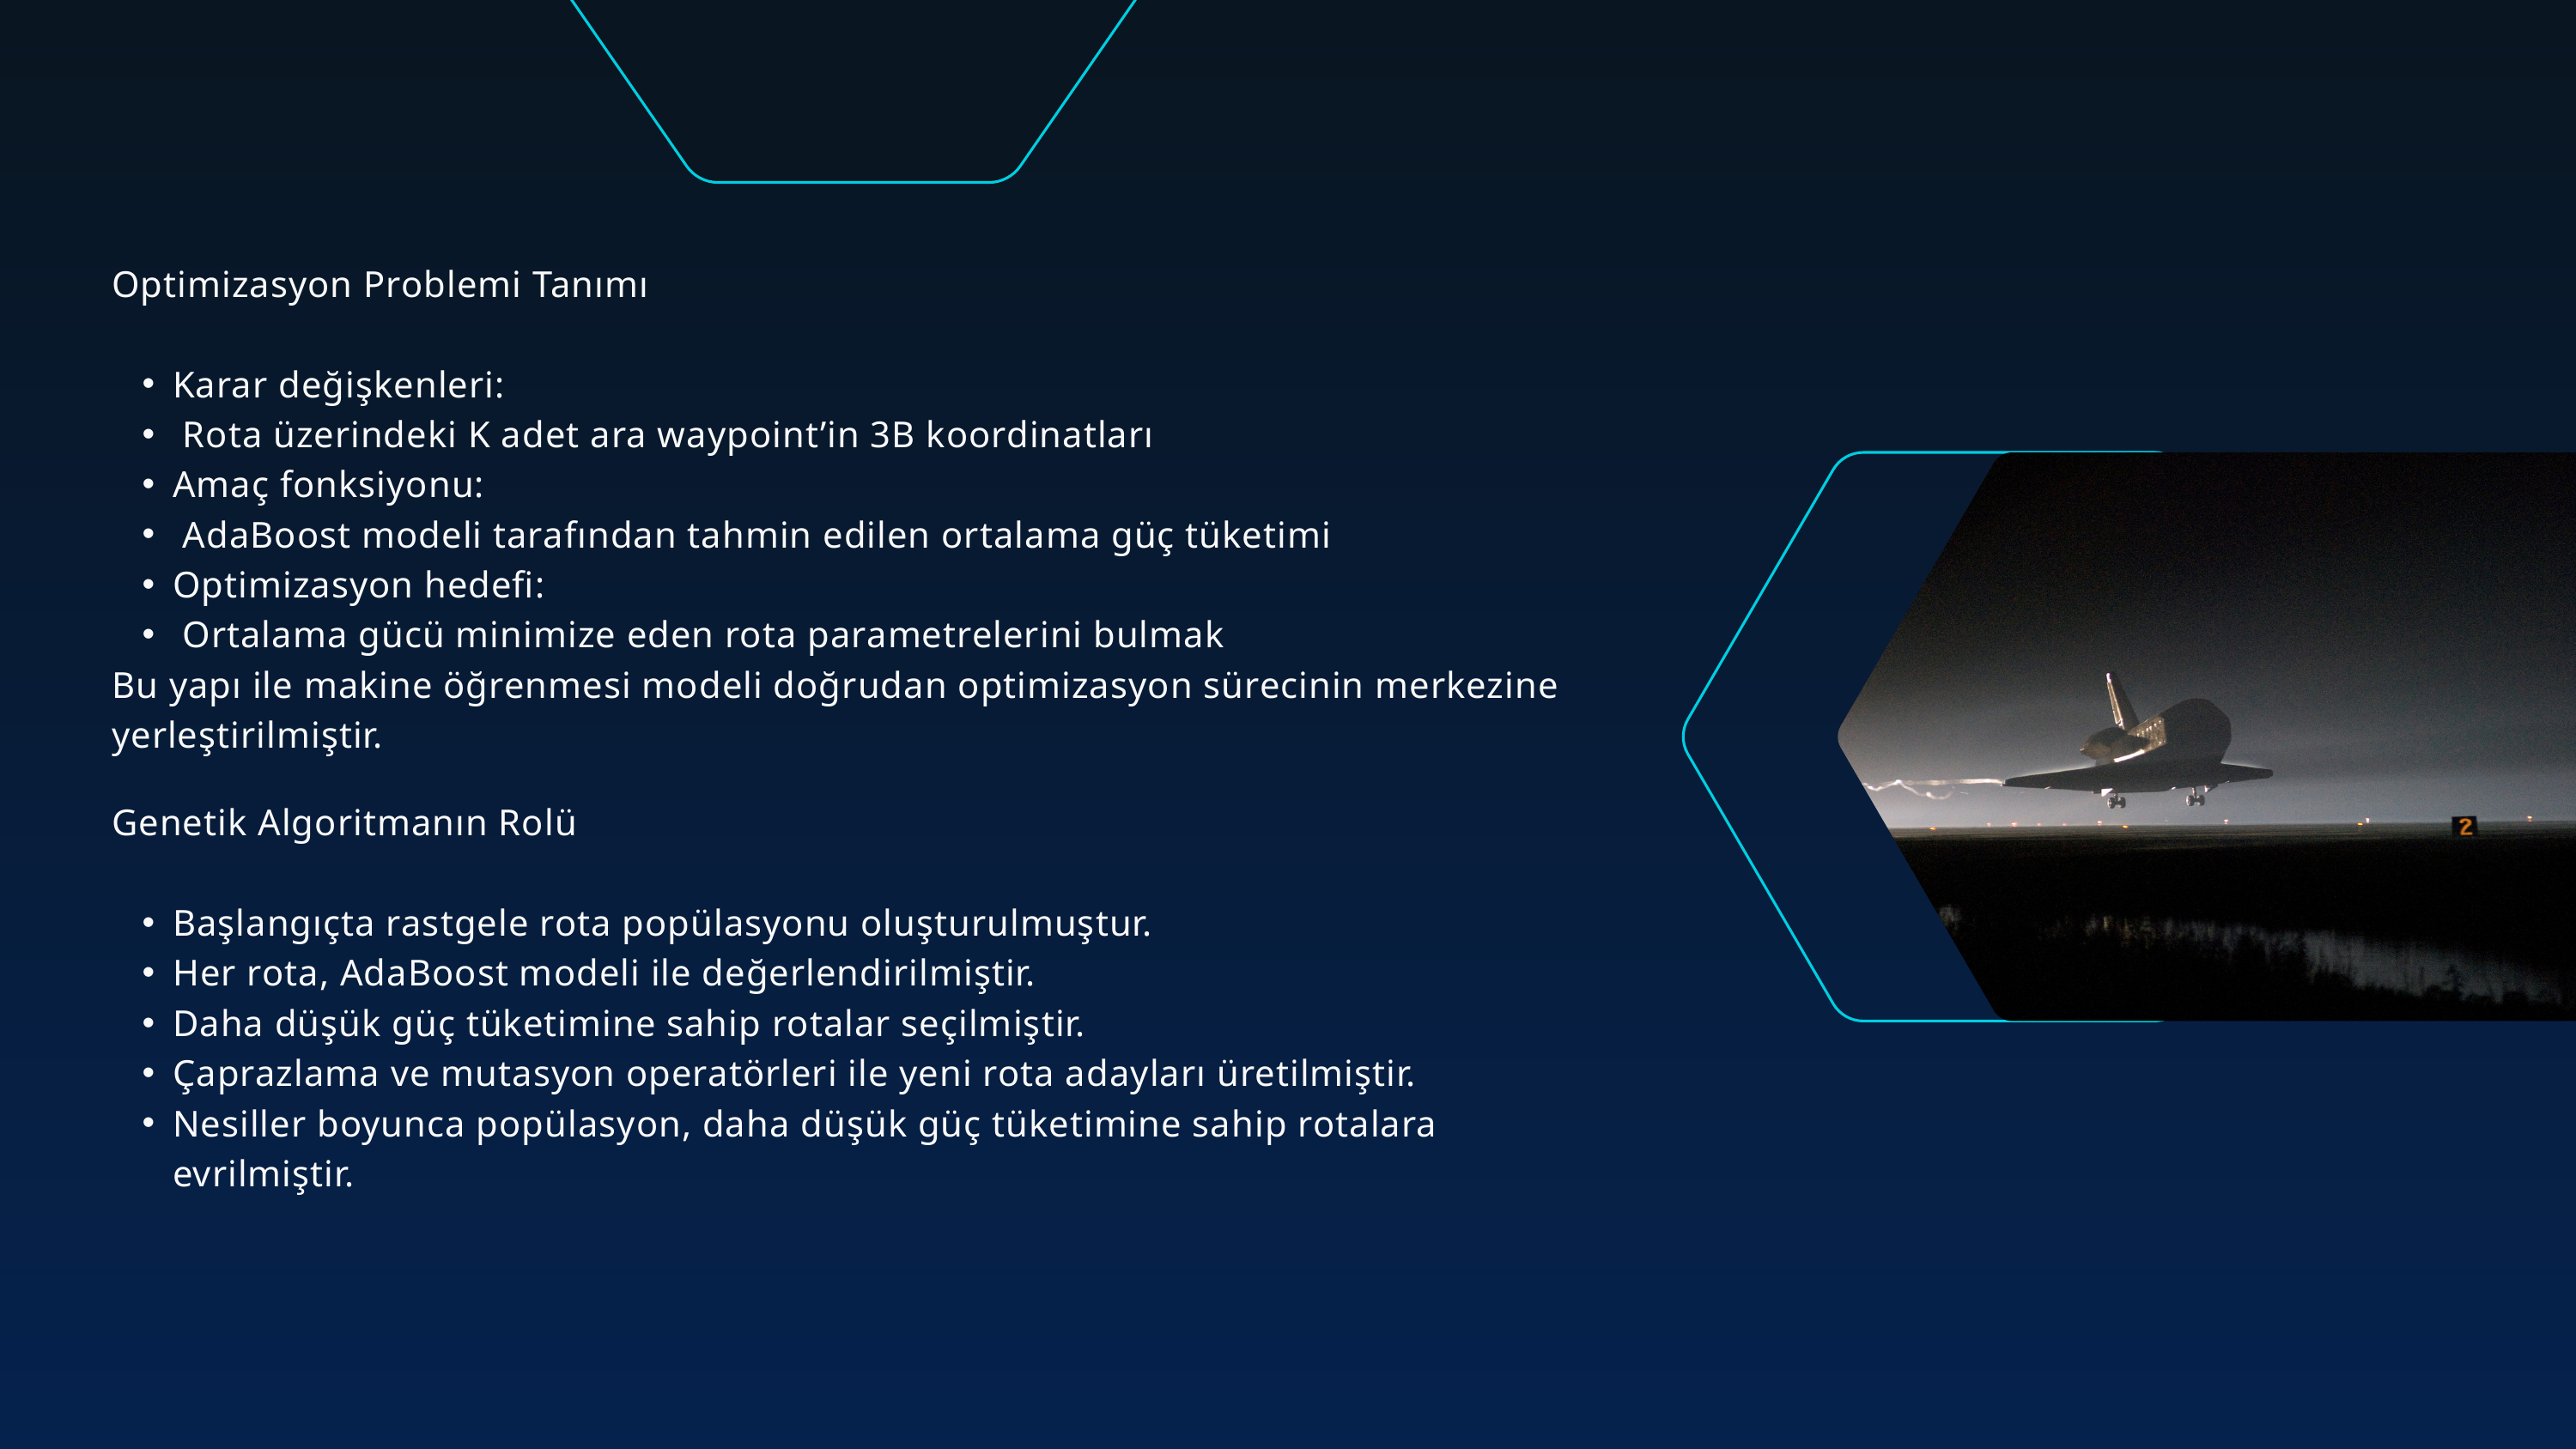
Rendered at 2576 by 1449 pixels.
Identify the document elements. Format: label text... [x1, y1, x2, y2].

text_box Genetik Algoritmanın Rolü Başlangıçta rastgele rota popülasyonu oluşturulmuştur. Her rota, AdaBoost modeli ile değerlendirilmiştir. Daha düşük güç tüketimine sahip rotalar seçilmiştir. Çaprazlama ve mutasyon operatörleri ile yeni rota adayları üretilmiştir. Nesiller boyunca popülasyon, daha düşük güç tüketimine sahip rotalara evrilmiştir. [112, 792, 1571, 1245]
text_box Optimizasyon Problemi Tanımı Karar değişkenleri: Rota üzerindeki K adet ara waypoint’in 3B koordinatları Amaç fonksiyonu: AdaBoost modeli tarafından tahmin edilen ortalama güç tüketimi Optimizasyon hedefi: Ortalama gücü minimize eden rota parametrelerini bulmak Bu yapı ile makine öğrenmesi modeli doğrudan optimizasyon sürecinin merkezine yerleştirilmiştir. [112, 254, 1571, 792]
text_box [1677, 452, 1832, 1022]
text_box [542, 0, 1165, 183]
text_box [1834, 452, 2576, 1022]
